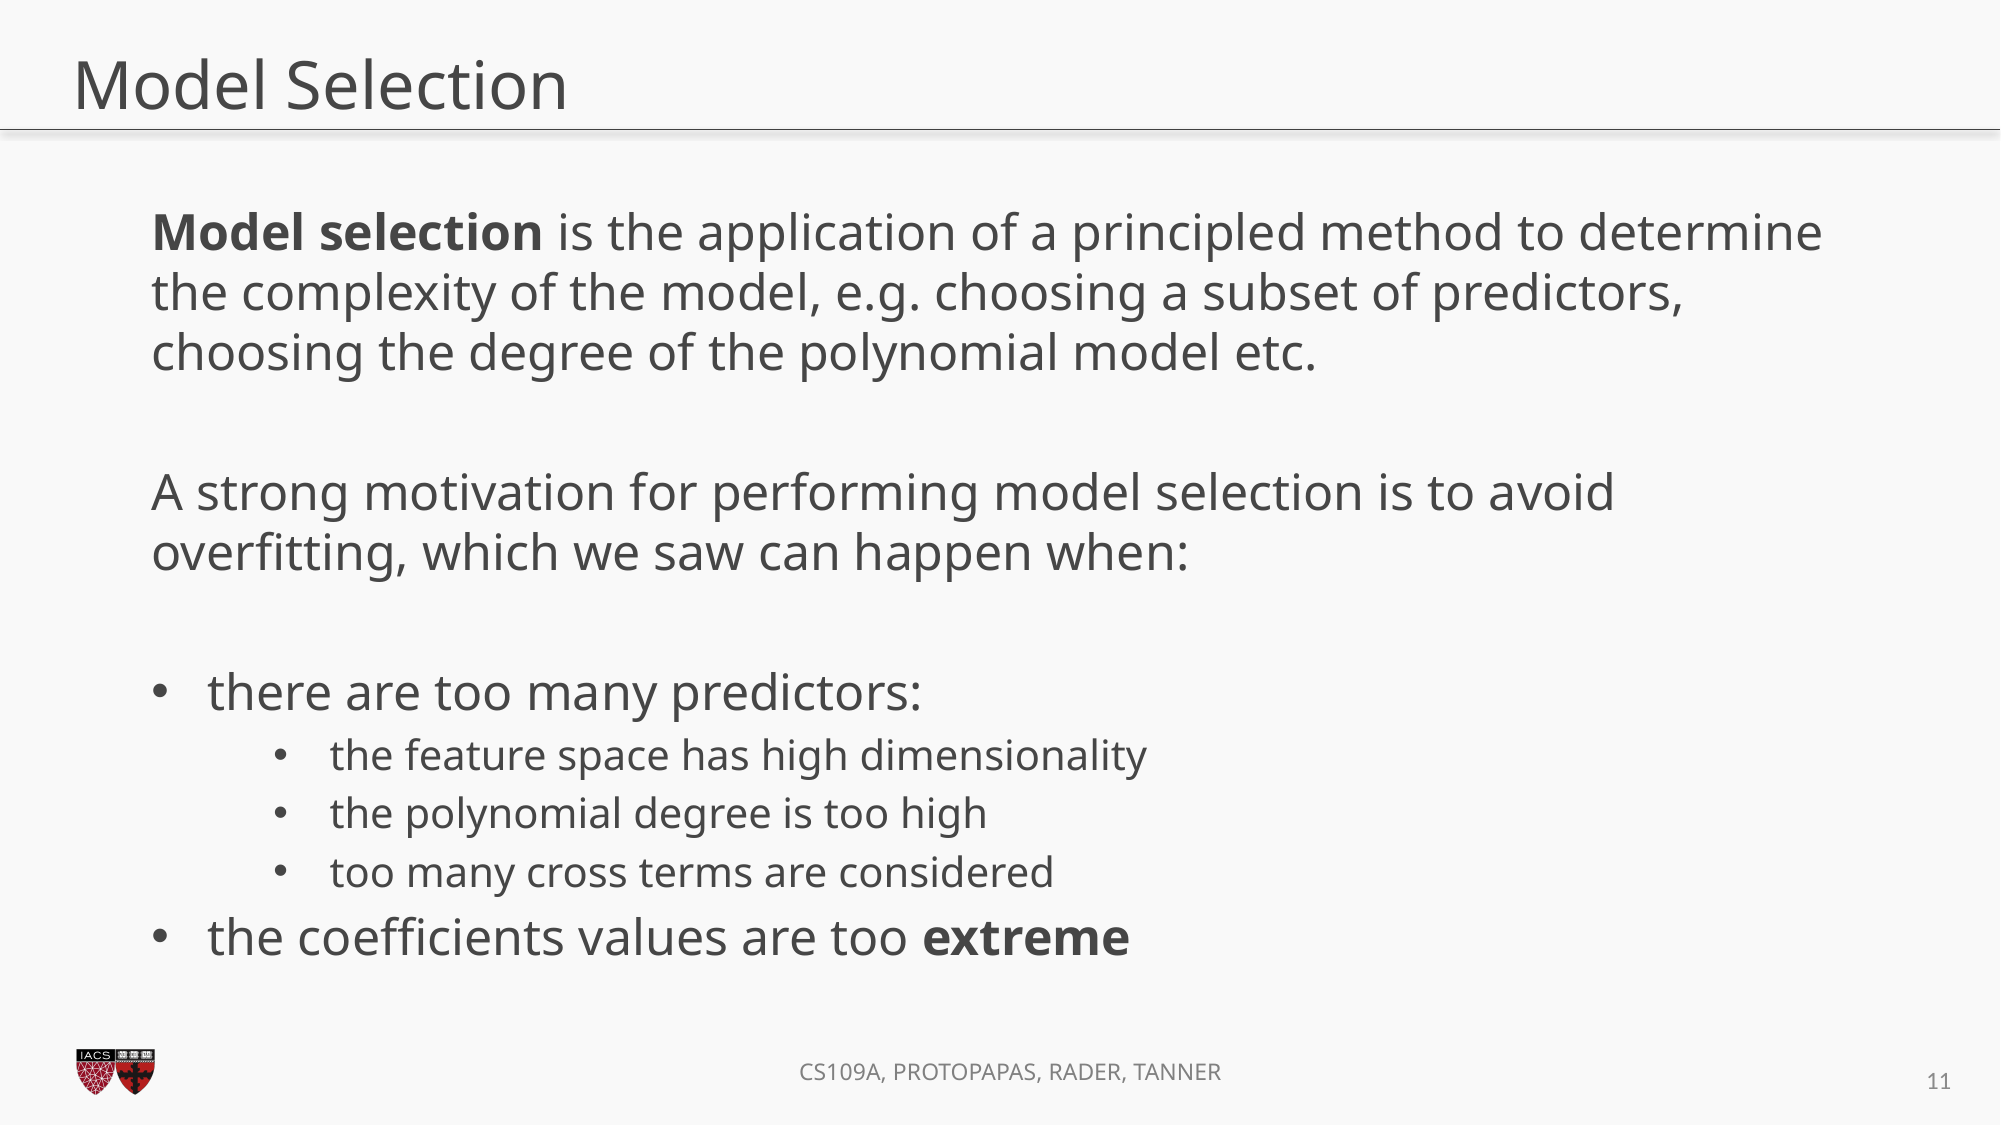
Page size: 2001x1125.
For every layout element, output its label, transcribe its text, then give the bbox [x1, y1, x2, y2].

picture [75, 1049, 155, 1095]
list Model selection is the application of a principled method to determine the complexity of the model, e.g. choosing a subset of predictors, choosing the degree of the polynomial model etc. A strong motivation for performing model selection is to avoid overfitting, which we saw can happen when: there are too many predictors: the feature space has high dimensionality the polynomial degree is too high too many cross terms are considered the coefficients values are too extreme [136, 193, 1900, 540]
title Model Selection [57, 35, 1943, 162]
slide_number 11 [1500, 1050, 1967, 1110]
